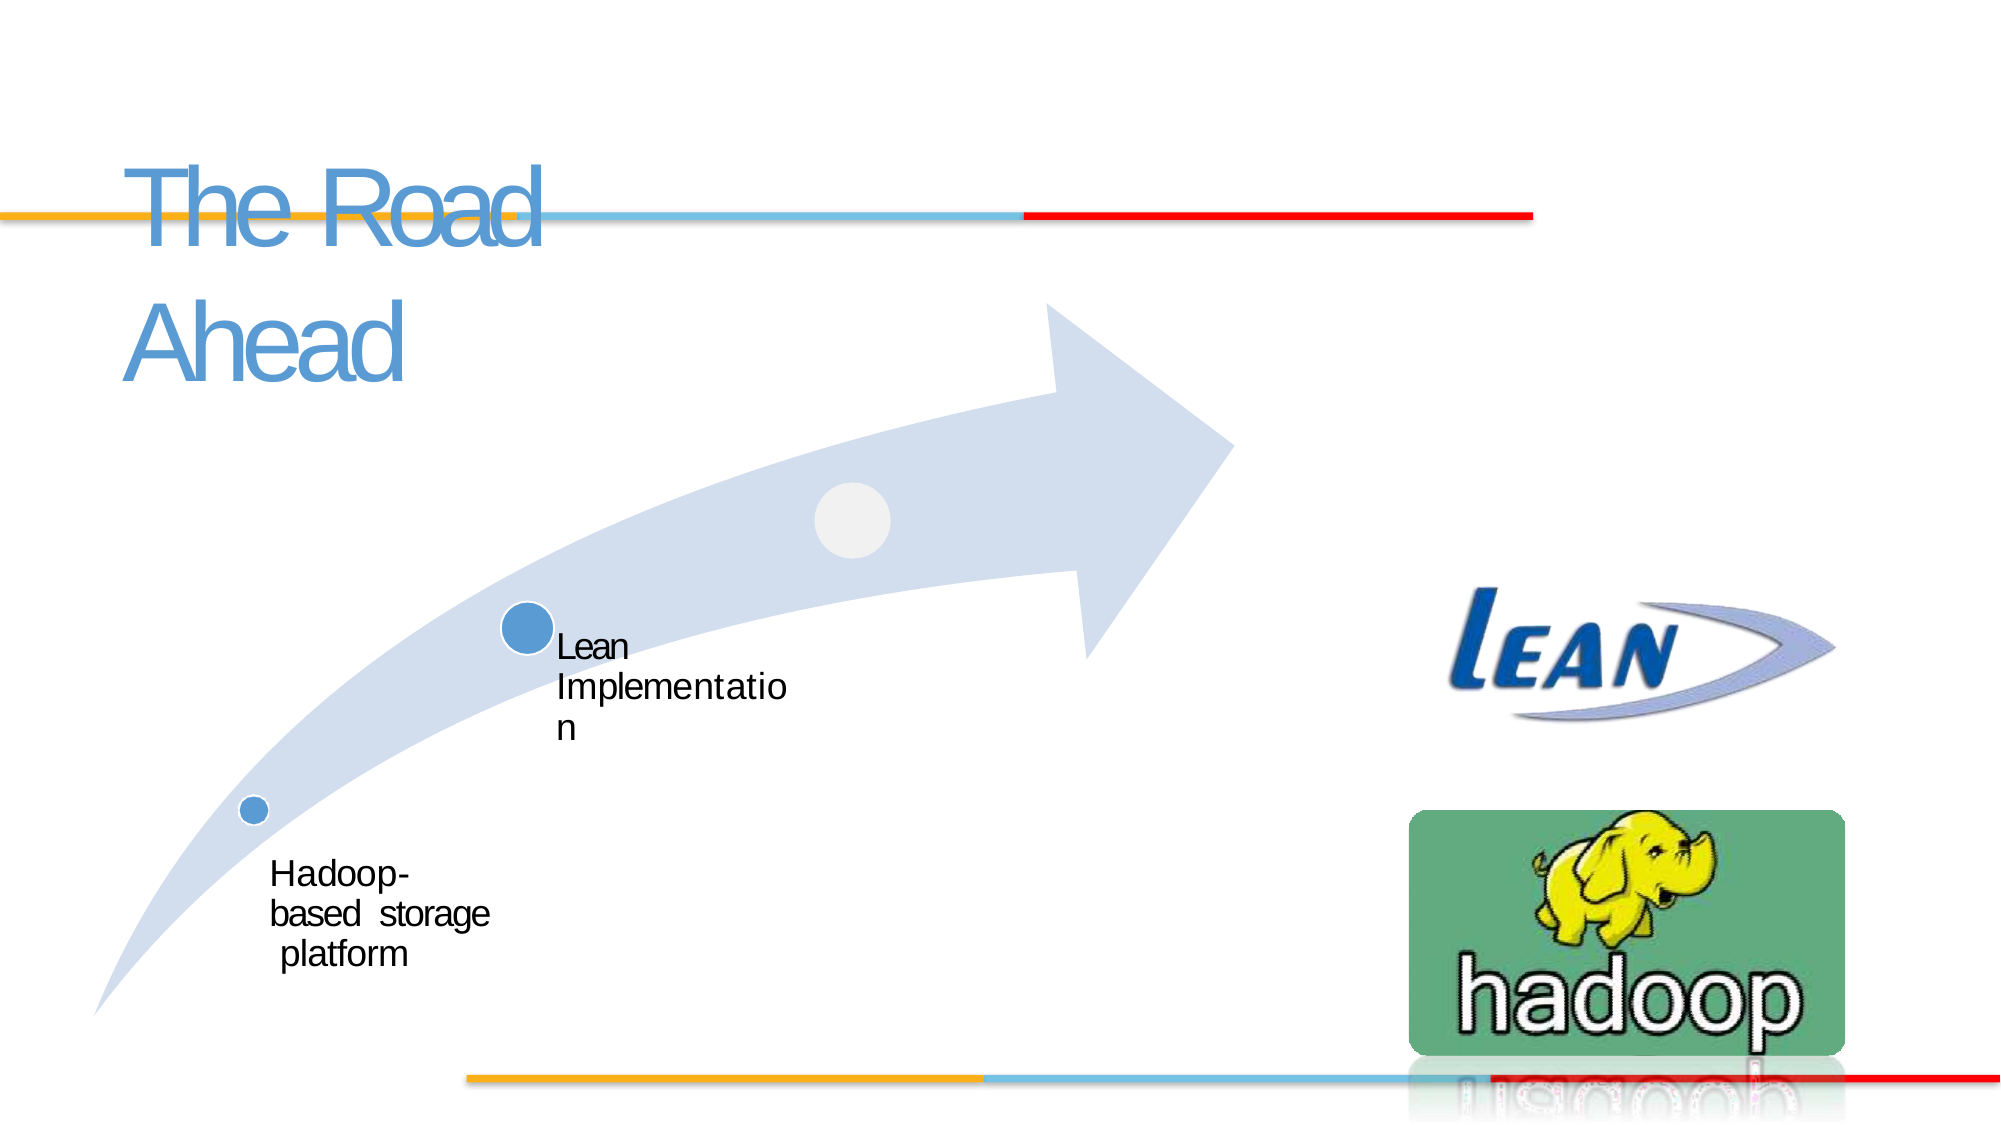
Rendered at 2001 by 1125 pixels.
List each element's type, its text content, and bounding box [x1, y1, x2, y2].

text_box The Road Ahead [120, 132, 828, 301]
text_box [93, 302, 1235, 1017]
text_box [814, 482, 891, 559]
text_box [1446, 585, 1837, 725]
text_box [1406, 809, 1848, 1125]
